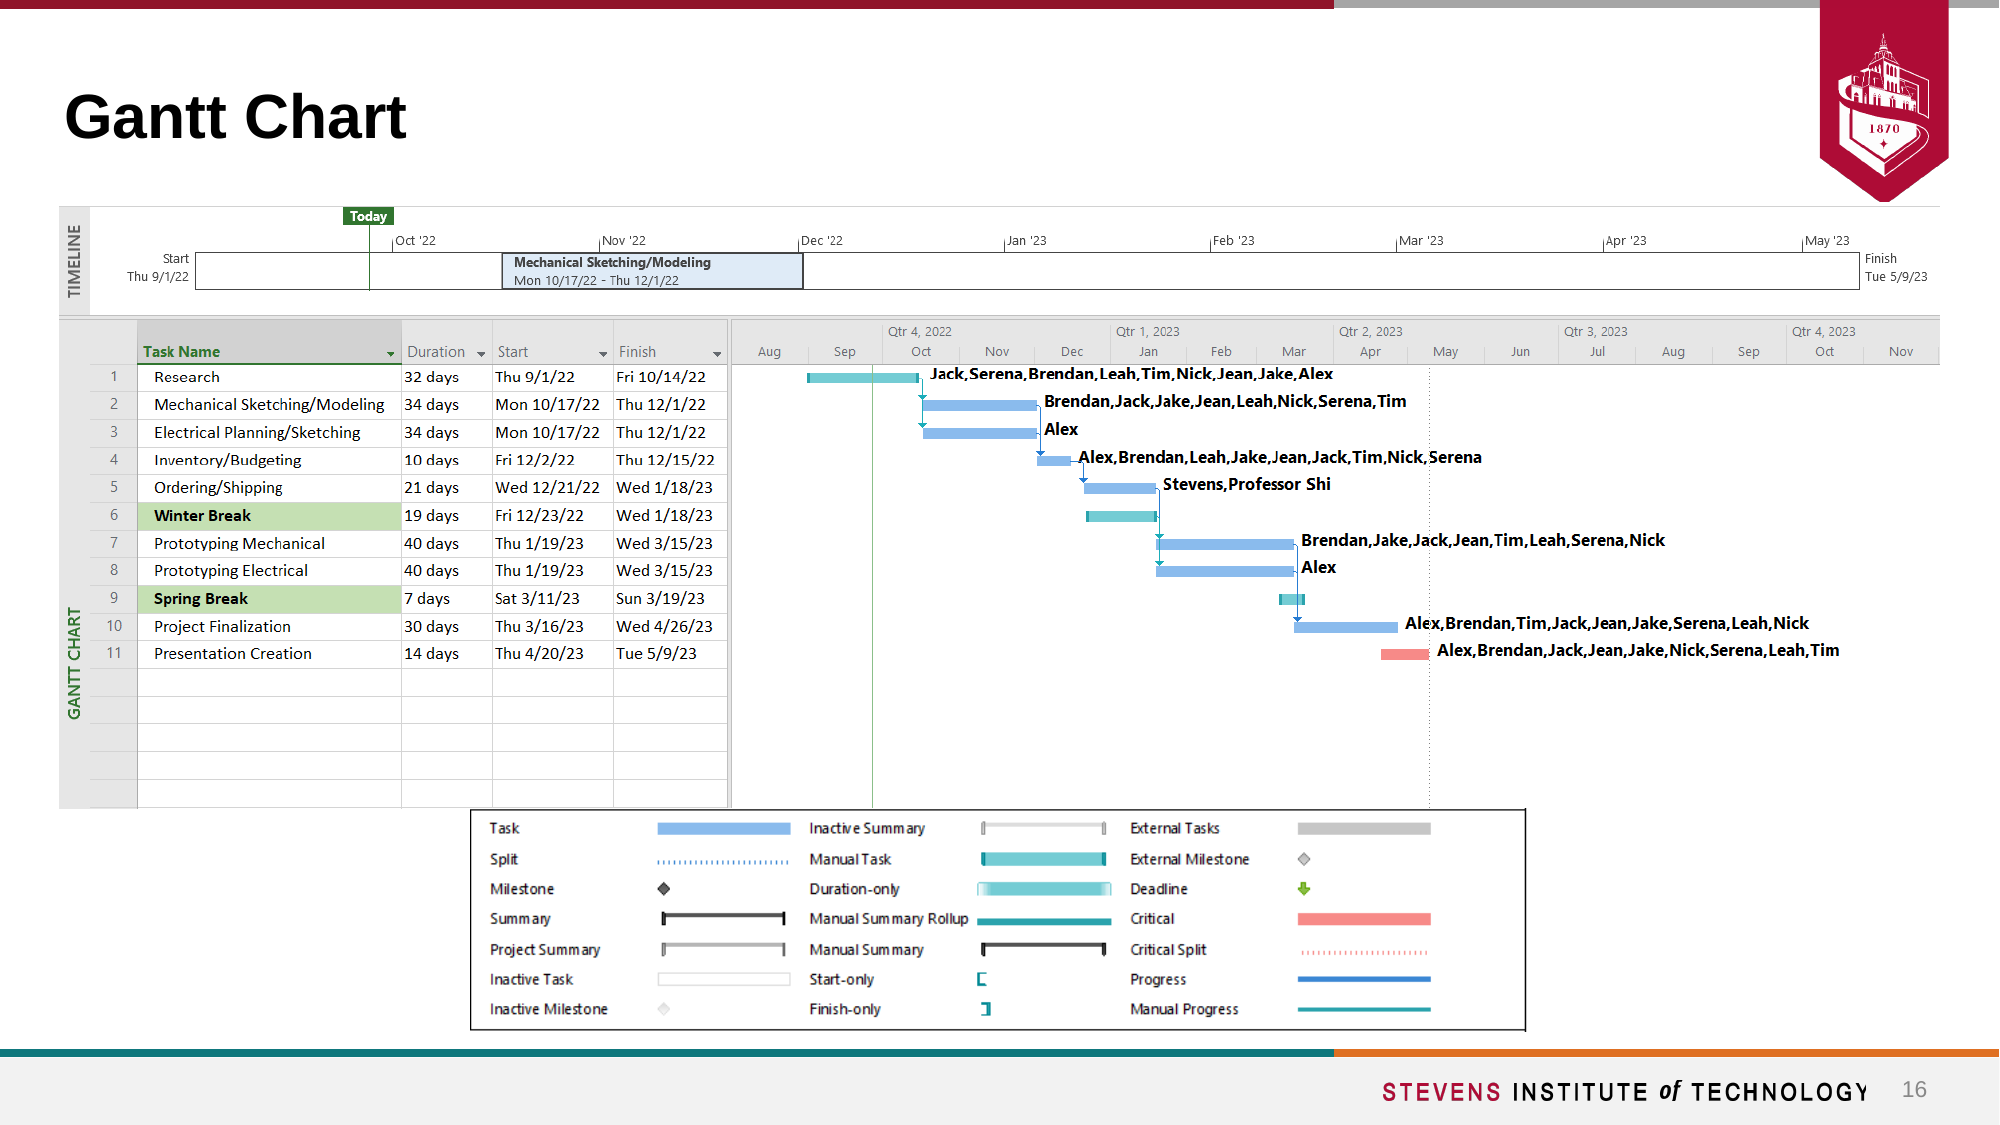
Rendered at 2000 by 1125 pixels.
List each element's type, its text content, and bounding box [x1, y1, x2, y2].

title Gantt Chart [49, 68, 1647, 157]
picture [59, 205, 1940, 1032]
picture [1819, 0, 1949, 202]
slide_number ‹#› [1862, 1057, 1967, 1118]
picture [1383, 1080, 1862, 1101]
